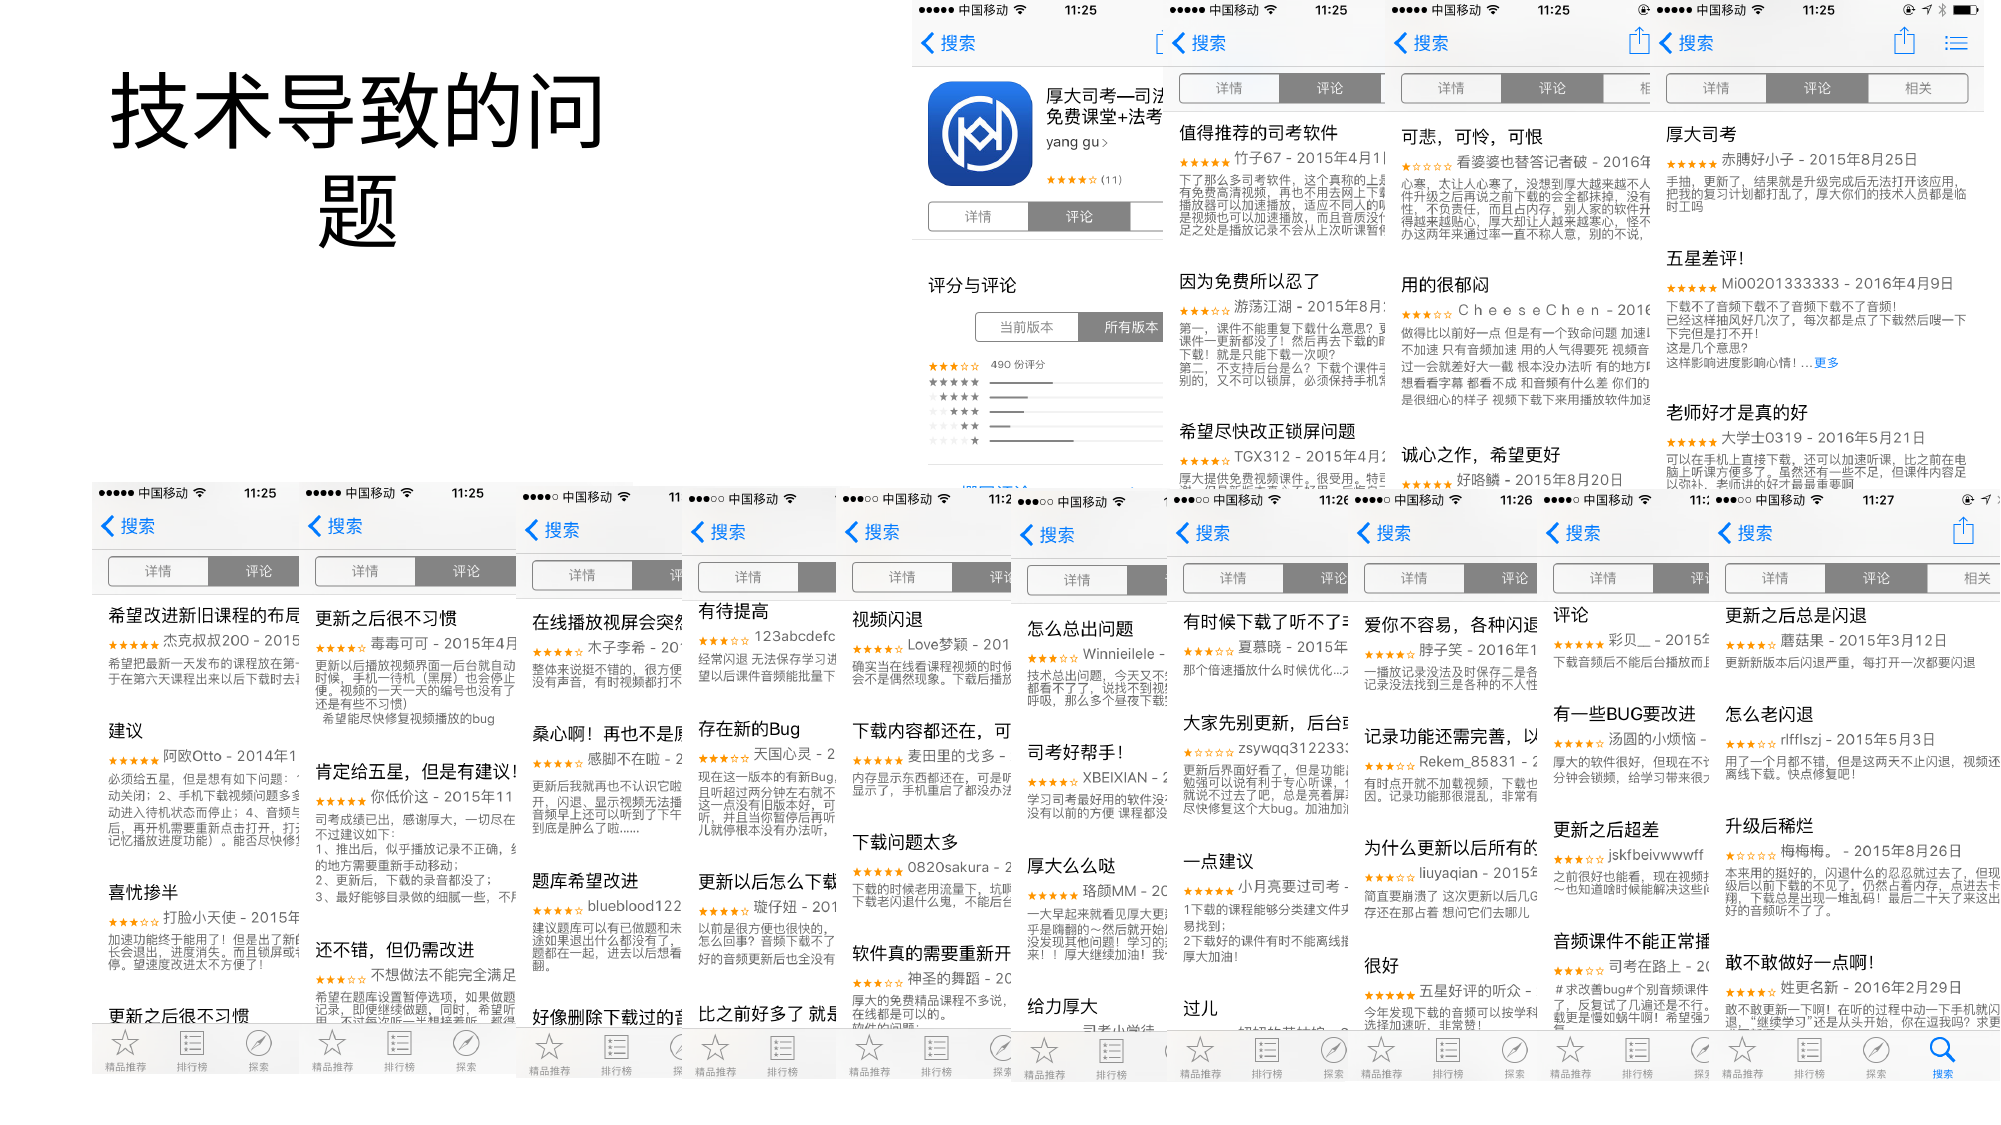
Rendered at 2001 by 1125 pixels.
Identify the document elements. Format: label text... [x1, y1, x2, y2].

text_box 技术导致的问题 [65, 51, 652, 267]
picture [92, 0, 2000, 1082]
